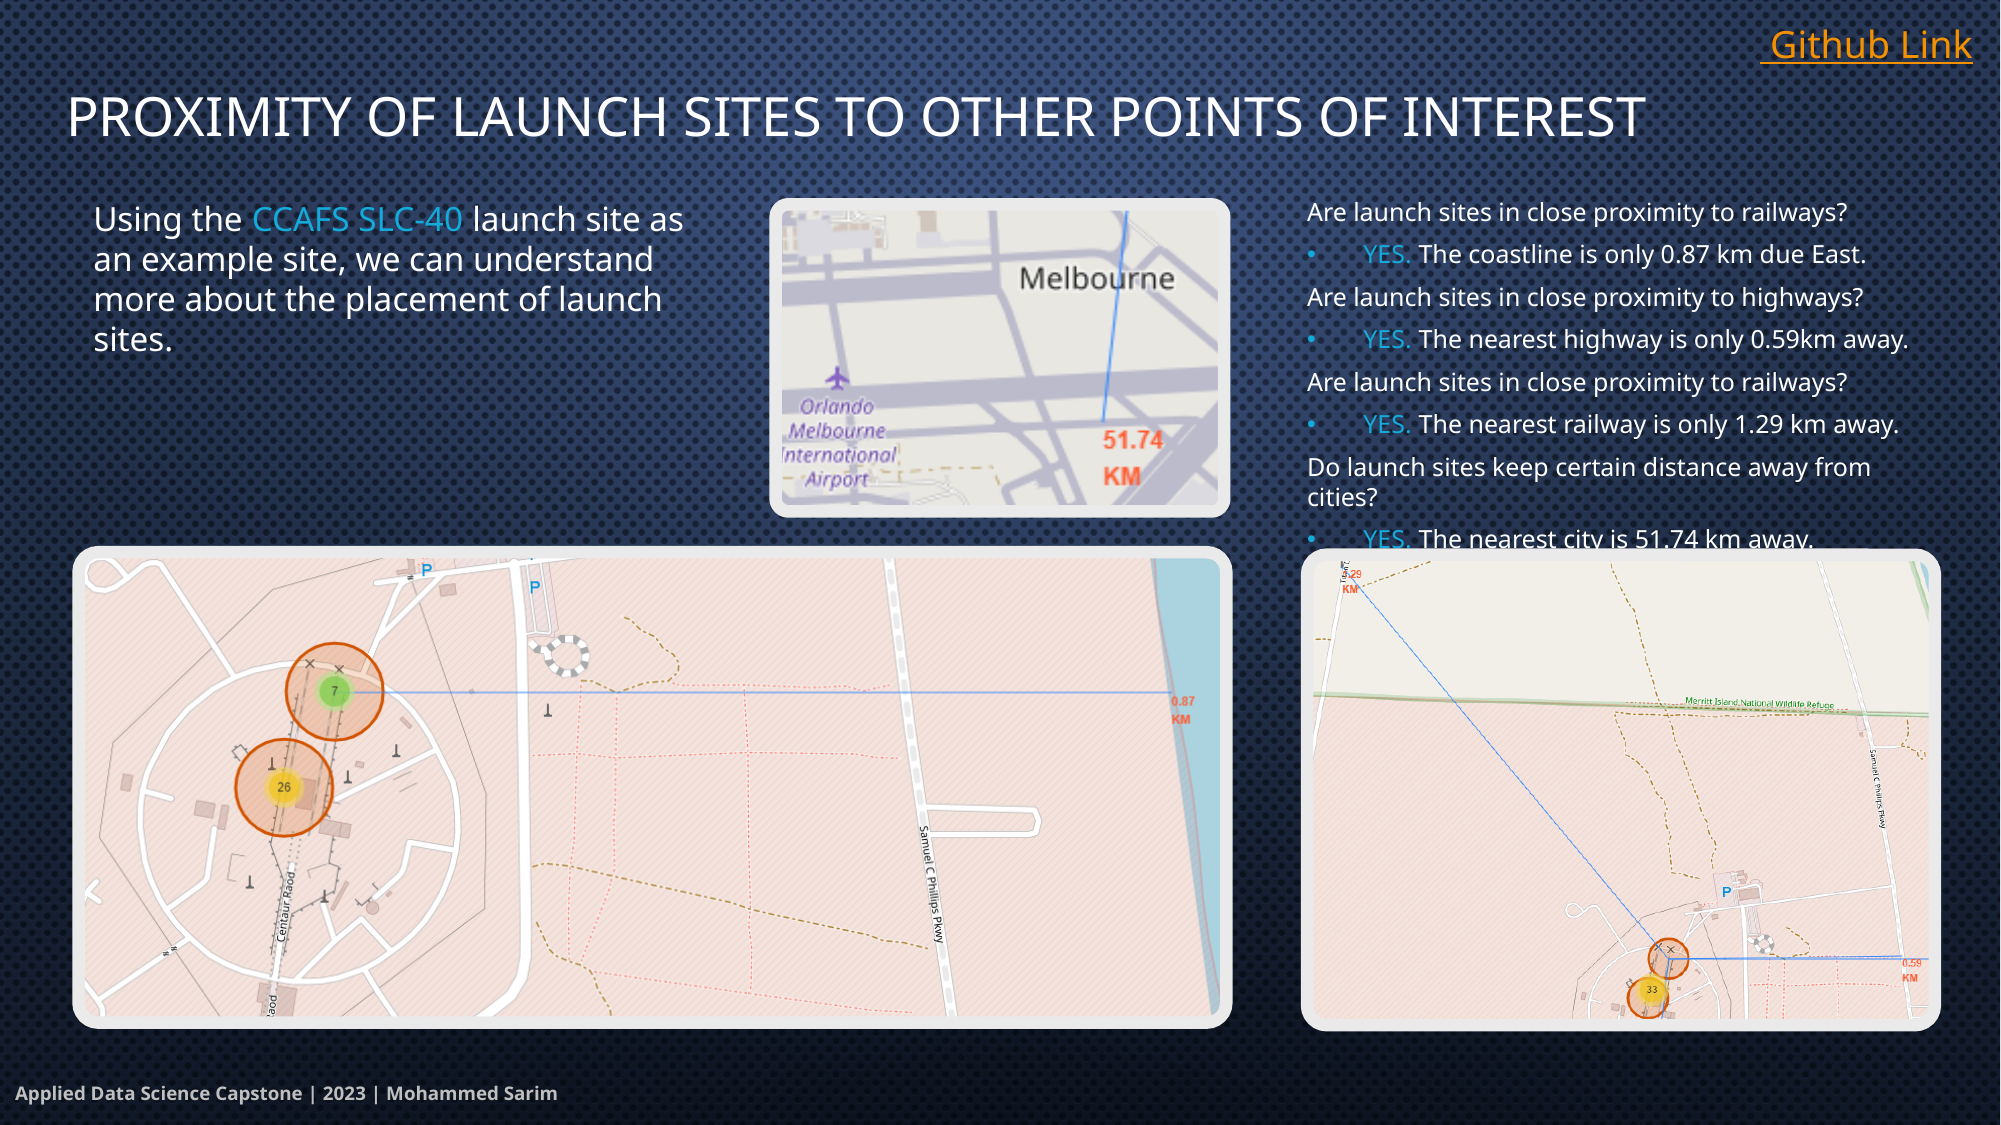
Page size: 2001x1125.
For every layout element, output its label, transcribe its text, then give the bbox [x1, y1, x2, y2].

footer Applied Data Science Capstone | 2023 | Mohammed Sarim [0, 1063, 1238, 1124]
text_box Are launch sites in close proximity to railways? YES. The coastline is only 0.87 km due East. Are launch sites in close proximity to highways? YES. The nearest highway is only 0.59km away. Are launch sites in close proximity to railways? YES. The nearest railway is only 1.29 km away. Do launch sites keep certain distance away from cities? YES. The nearest city is 51.74 km away. [1307, 196, 1935, 543]
text_box Github Link [1745, 13, 2000, 80]
text_box PROXIMITY OF LAUNCH SITES TO OTHER POINTS OF INTEREST [66, 30, 1863, 149]
text_box Using the CCAFS SLC-40 launch site as an example site, we can understand more about the placement of launch sites. [78, 190, 723, 366]
picture [1306, 554, 1936, 1026]
picture [775, 204, 1225, 512]
picture [78, 551, 1227, 1023]
